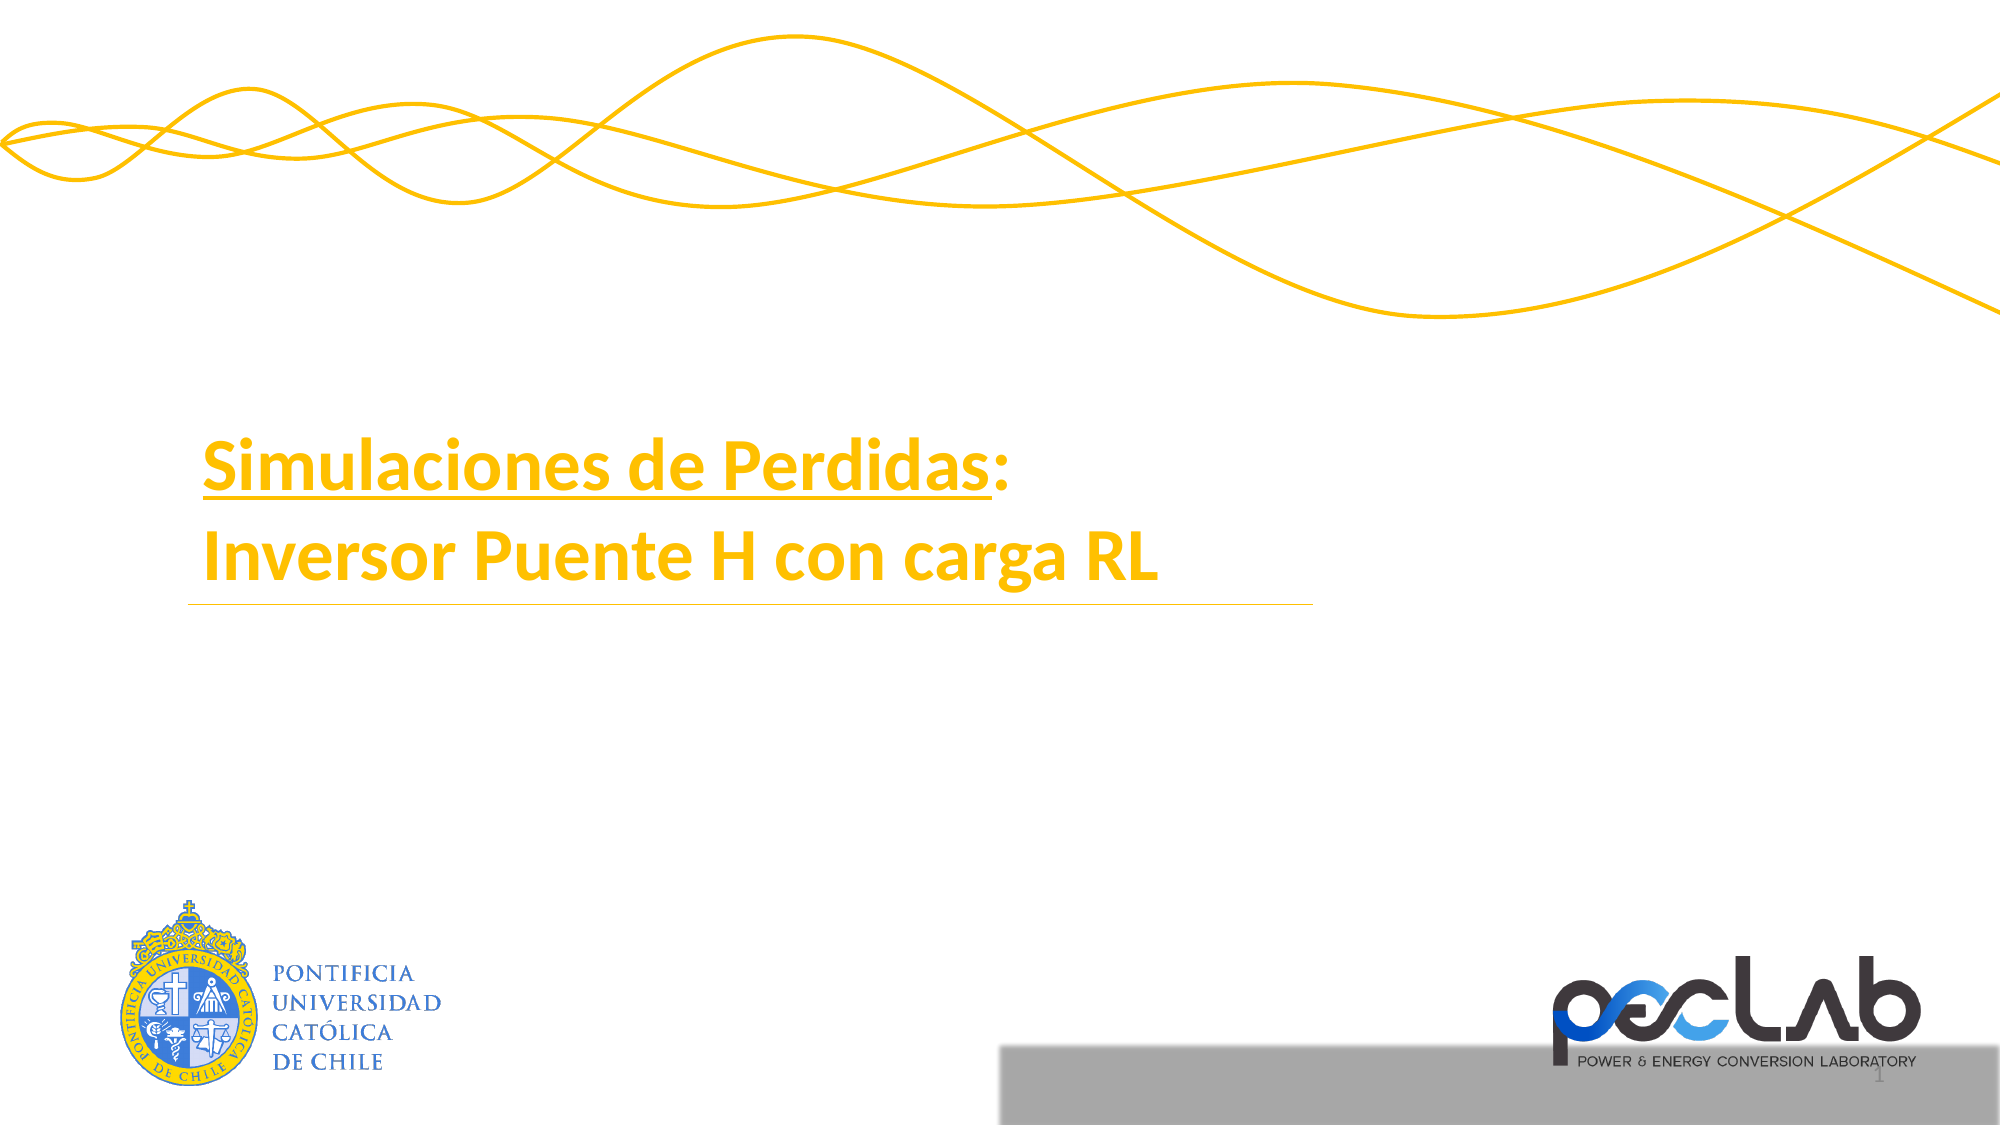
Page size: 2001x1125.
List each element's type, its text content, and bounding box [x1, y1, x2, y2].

text_box [320, 103, 480, 135]
text_box [1, 100, 2000, 207]
text_box [1636, 216, 2000, 314]
text_box [2, 145, 146, 181]
text_box [166, 88, 407, 148]
text_box [955, 132, 1061, 155]
text_box [1125, 159, 1881, 317]
text_box [600, 36, 1610, 158]
picture [120, 900, 442, 1086]
slide_number 1 [1433, 1042, 1900, 1103]
picture [993, 947, 2000, 1125]
text_box [261, 136, 344, 148]
text_box [1082, 82, 1470, 116]
text_box [350, 149, 568, 204]
text_box [1717, 93, 2000, 137]
text_box Simulaciones de Perdidas: Inversor Puente H con carga RL [187, 408, 2000, 604]
text_box [137, 147, 378, 175]
text_box [1, 122, 88, 143]
text_box [517, 160, 1211, 246]
